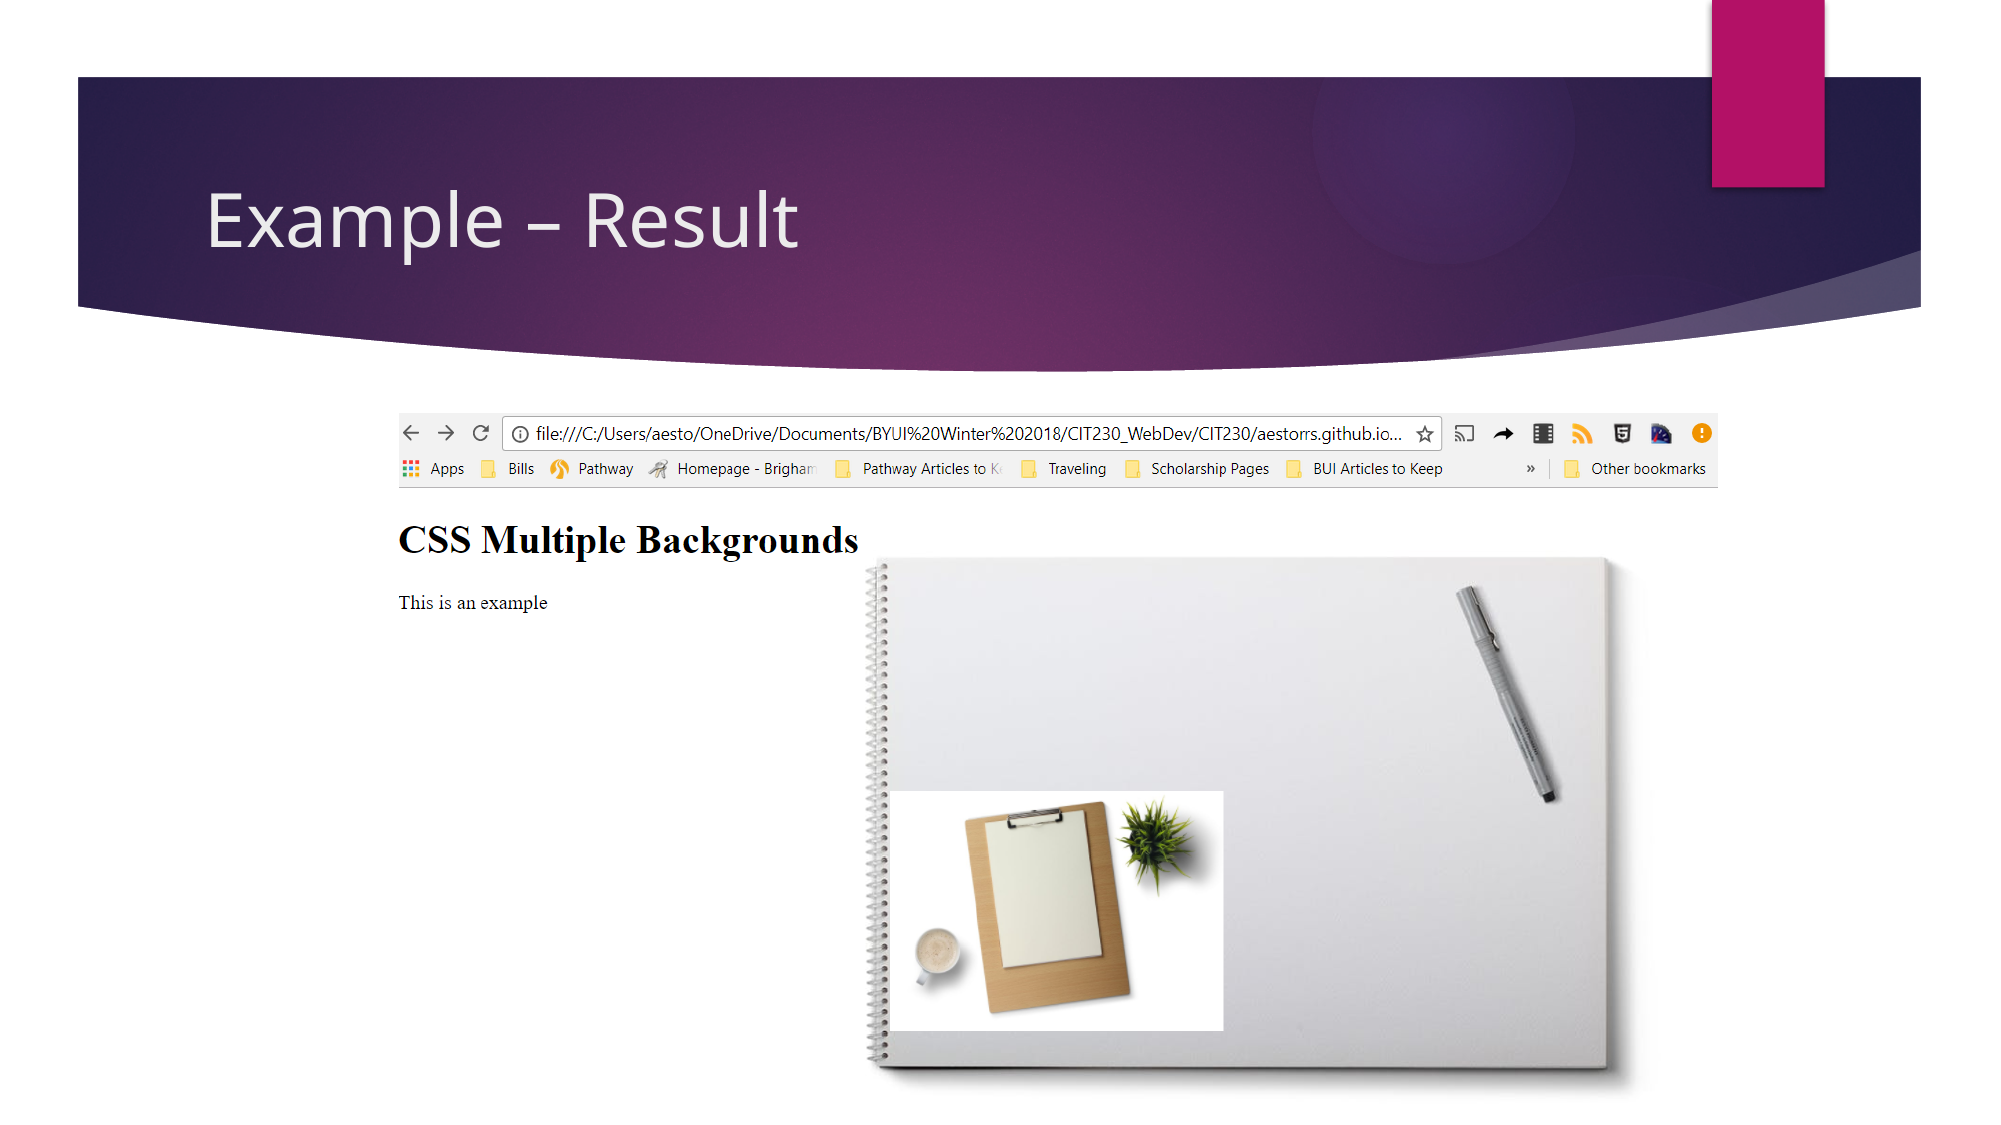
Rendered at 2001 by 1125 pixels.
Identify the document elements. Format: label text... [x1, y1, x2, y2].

title Example – Result [189, 159, 1627, 276]
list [399, 413, 1718, 1125]
